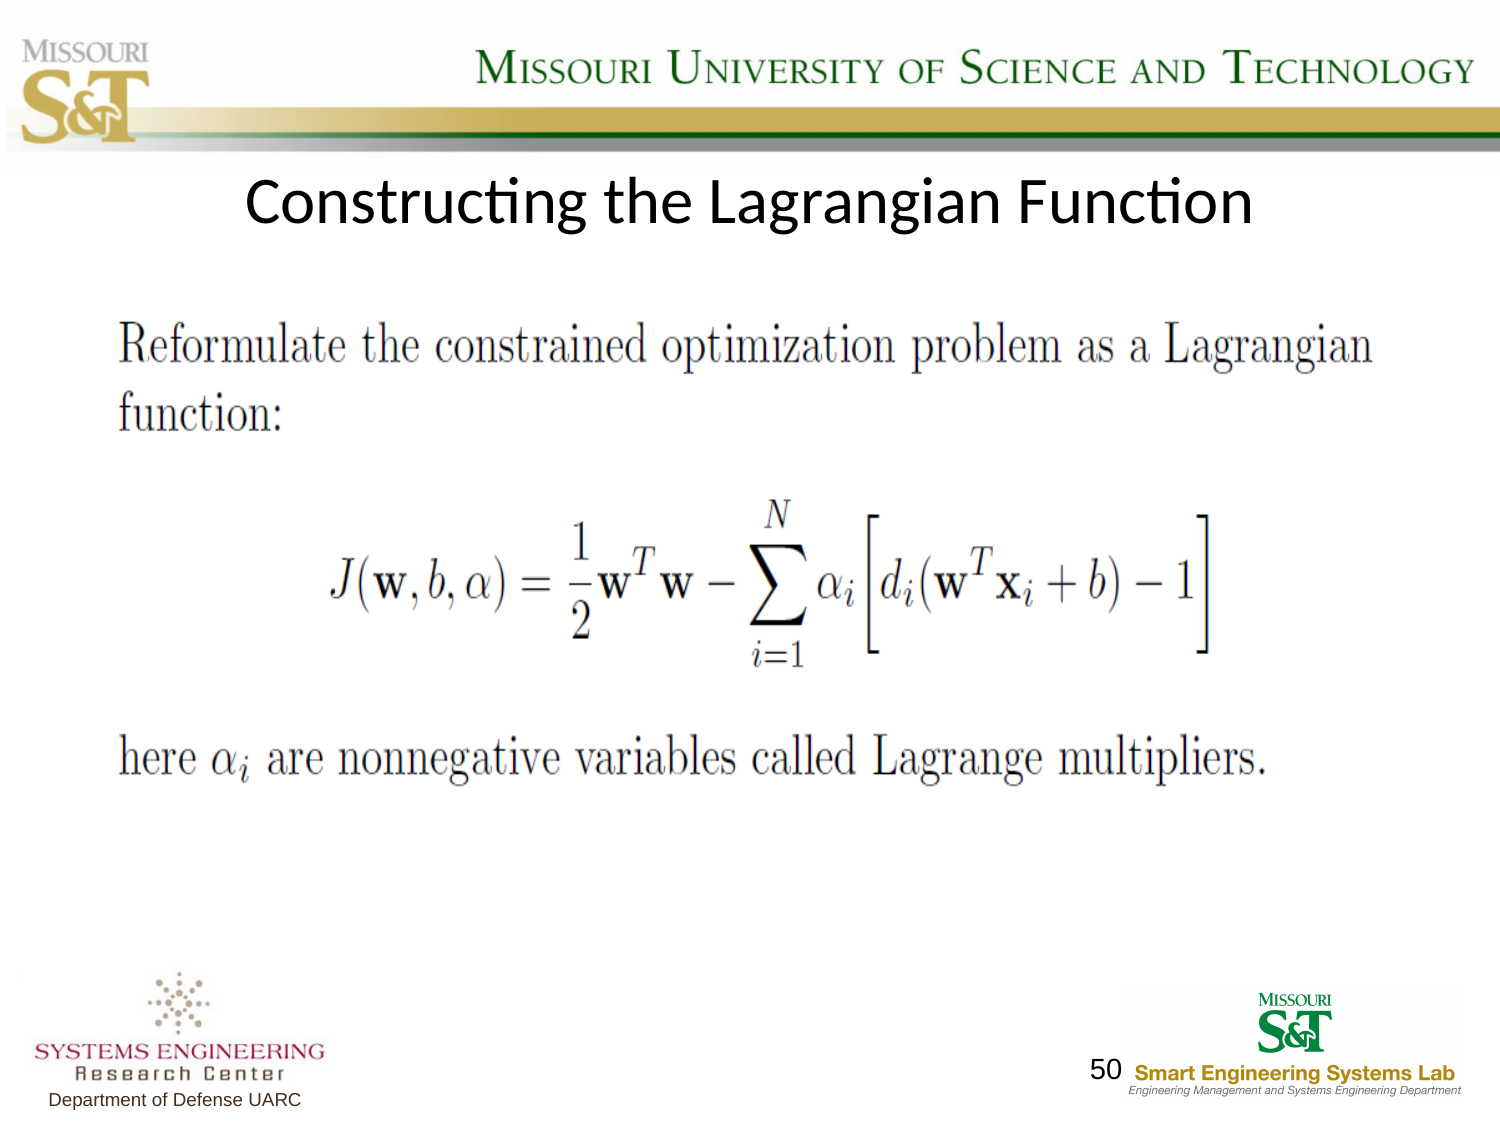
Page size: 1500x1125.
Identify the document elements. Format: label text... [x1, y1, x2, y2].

picture [6, 0, 1500, 171]
picture [77, 287, 1404, 851]
picture [19, 962, 338, 1088]
title Constructing the Lagrangian Function [75, 149, 1425, 238]
picture [1127, 987, 1463, 1100]
slide_number 50 [1074, 1042, 1425, 1103]
